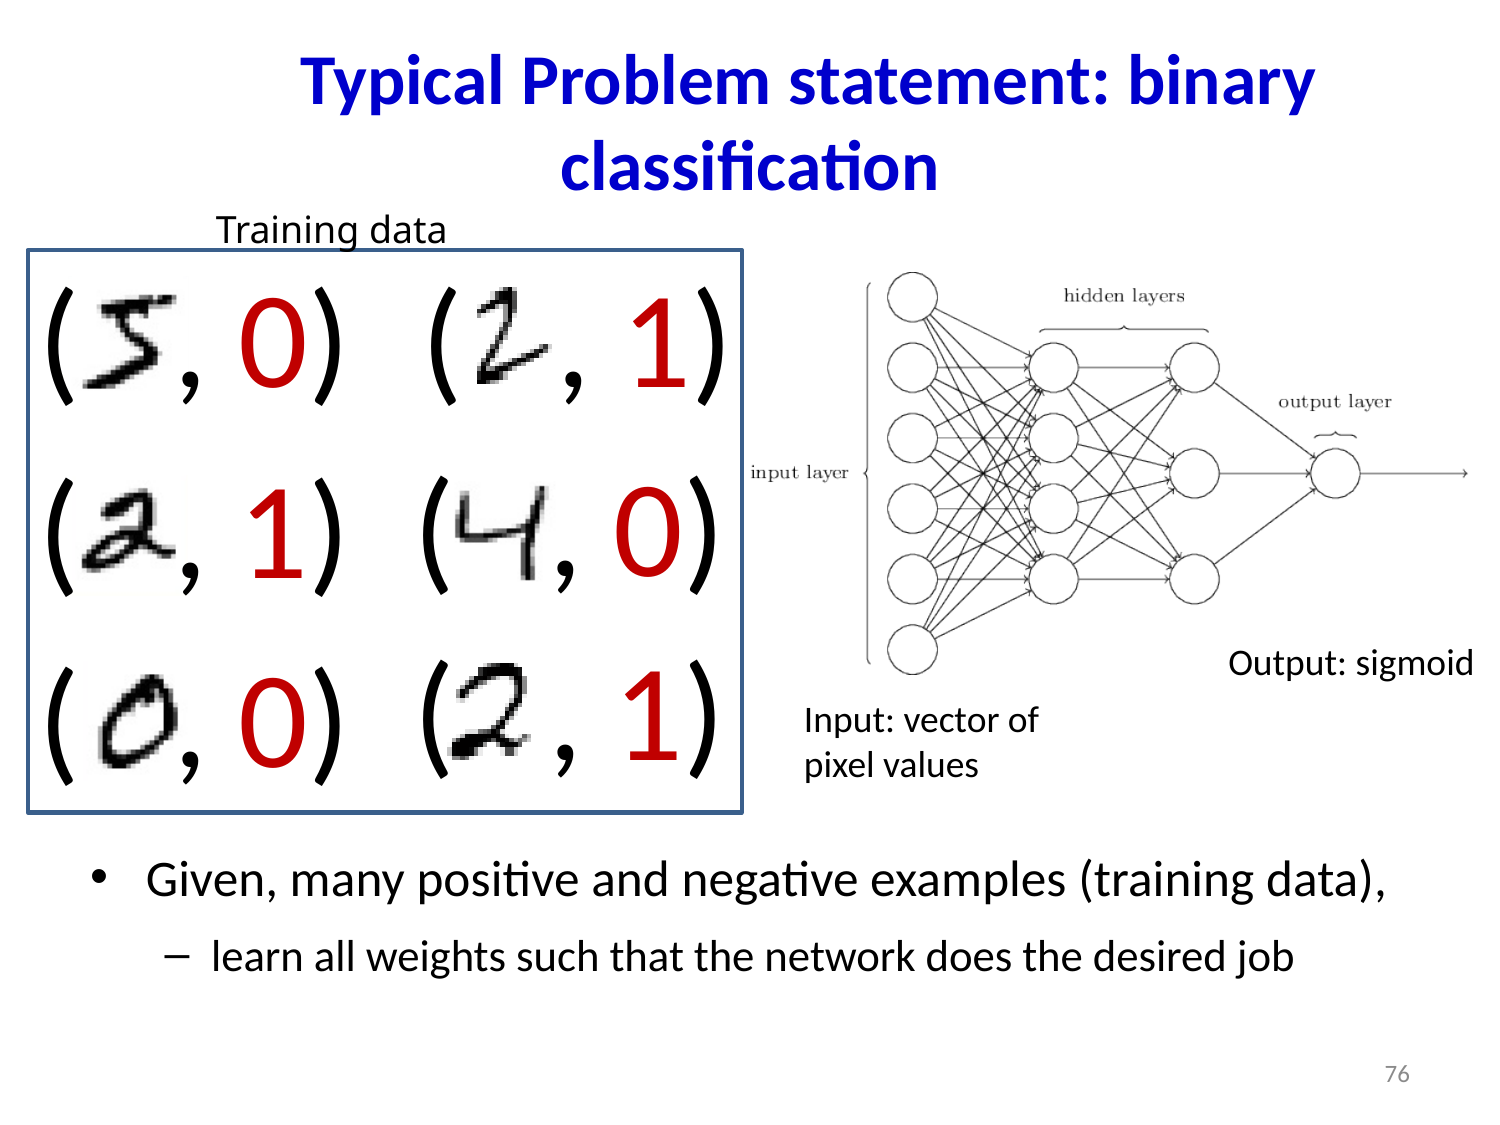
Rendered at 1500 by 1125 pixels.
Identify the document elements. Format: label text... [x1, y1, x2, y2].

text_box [21, 198, 1492, 813]
title Typical Problem statement: binary classification [75, 24, 1425, 196]
slide_number 76 [1074, 1042, 1425, 1103]
list Given, many positive and negative examples (training data), learn all weights such that the network does the desired job [75, 825, 1425, 1063]
